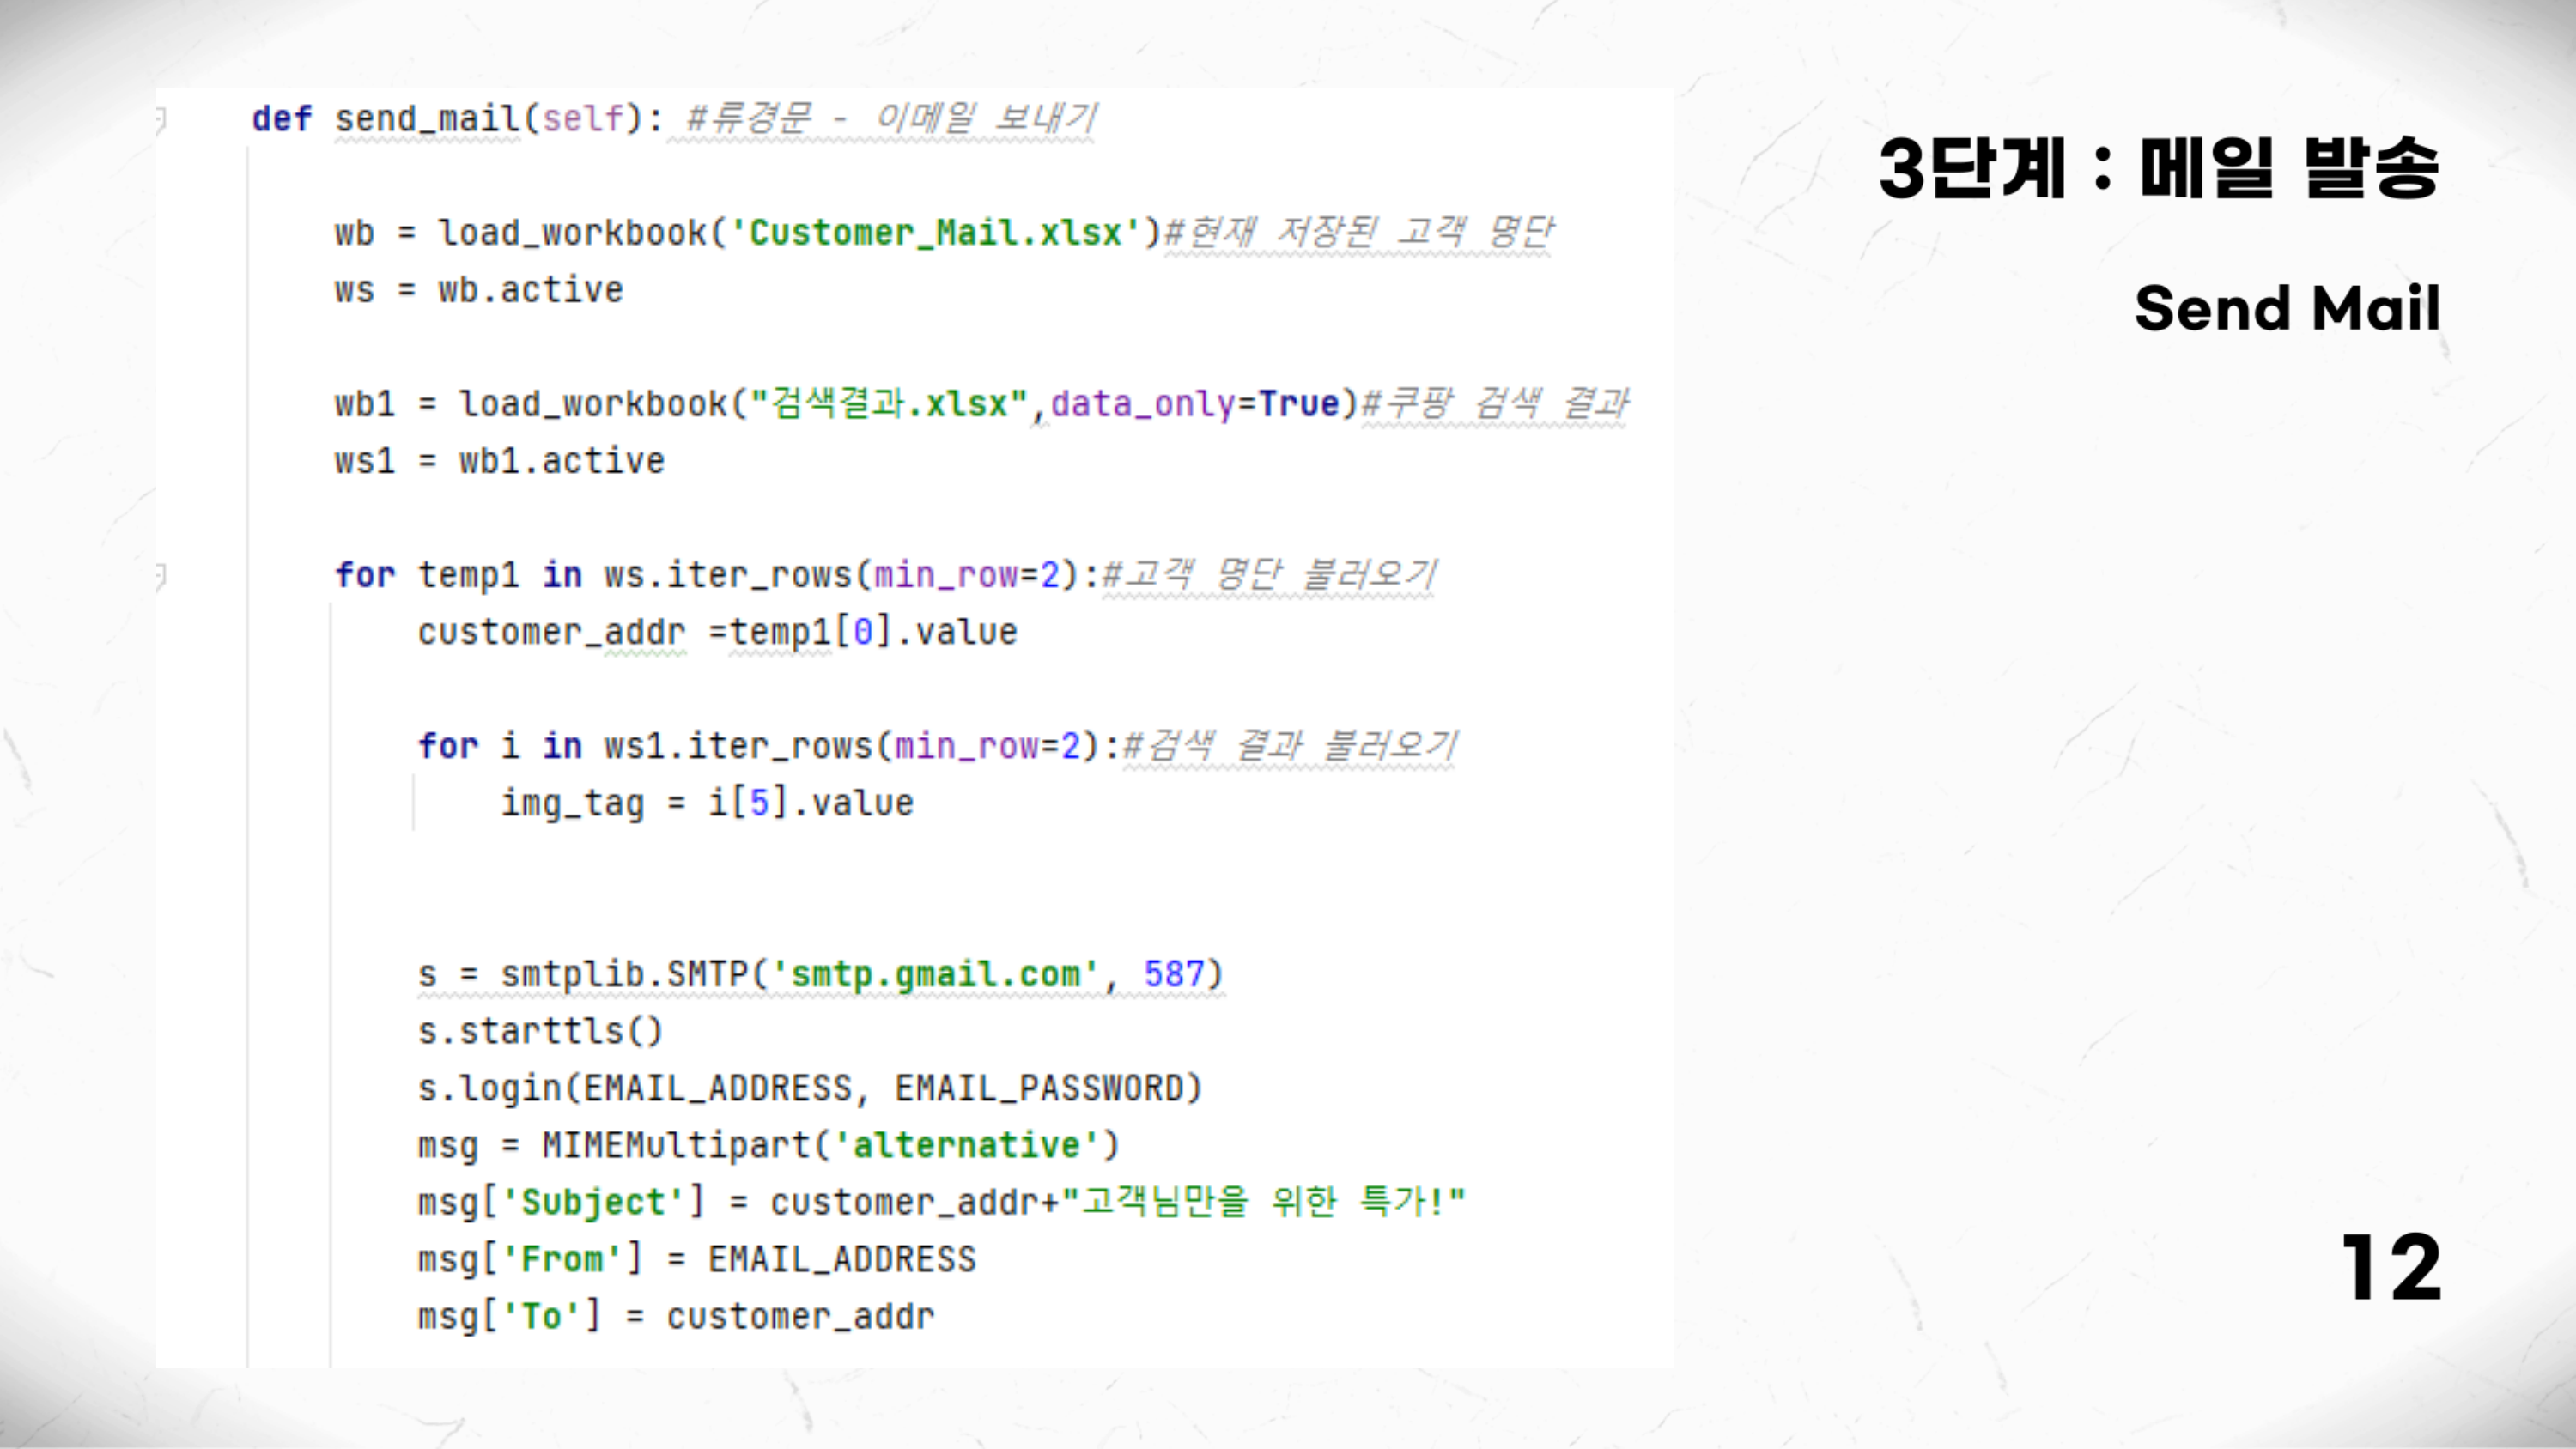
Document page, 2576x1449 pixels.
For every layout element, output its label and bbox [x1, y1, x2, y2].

picture [2300, 1205, 2481, 1368]
picture [156, 88, 2467, 1368]
picture [1778, 114, 2475, 258]
text_box [0, 0, 2576, 1449]
